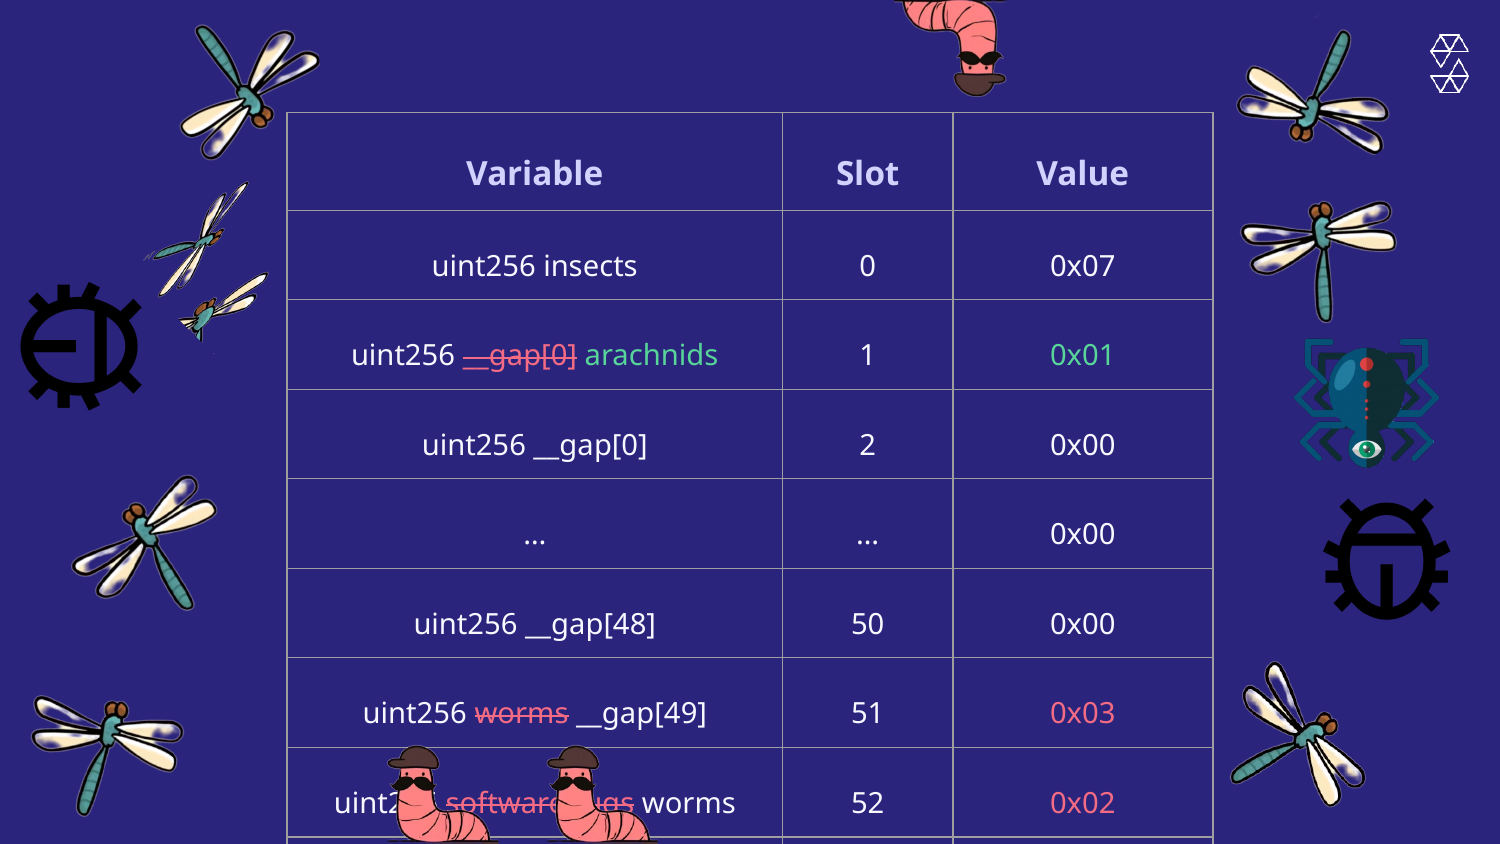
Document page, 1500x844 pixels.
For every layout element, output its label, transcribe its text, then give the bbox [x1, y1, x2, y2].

table_cell uint256 softwareBugs worms [288, 748, 354, 836]
table_header Variable [288, 113, 782, 210]
table_cell uint256 softwareBugs worms [662, 748, 782, 836]
table_cell 0x07 [954, 211, 1212, 299]
table_cell 0x00 [954, 479, 1212, 568]
picture [1430, 34, 1469, 93]
picture [1312, 484, 1460, 632]
table_cell 0x00 [954, 569, 1212, 657]
picture [0, 631, 207, 839]
table_cell 0x03 [954, 658, 1212, 747]
picture [8, 13, 328, 420]
table_cell uint256 softwareBugs [662, 838, 782, 844]
table_cell uint256 __gap[0] arachnids [288, 300, 782, 389]
picture [1212, 5, 1440, 477]
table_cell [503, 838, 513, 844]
table_cell 0x00 [954, 838, 1212, 844]
picture [359, 728, 499, 844]
table_cell … [783, 479, 952, 568]
table_cell 51 [783, 658, 952, 747]
picture [1226, 661, 1374, 809]
table_cell 50 [783, 569, 952, 657]
picture [519, 728, 658, 844]
table_cell uint256 __gap[0] [288, 390, 782, 478]
picture [894, 0, 1033, 113]
table_cell uint256 __gap[48] [288, 569, 782, 657]
table_cell 2 [783, 390, 952, 478]
table_cell uint256 insects [302, 211, 782, 299]
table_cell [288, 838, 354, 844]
table_cell uint256 worms __gap[49] [288, 658, 782, 747]
table_cell 0x01 [954, 300, 1212, 389]
picture [70, 465, 219, 614]
table_cell 0x00 [954, 390, 1212, 478]
table_cell 53 [783, 838, 952, 844]
table_cell 52 [783, 748, 952, 836]
table_header Value [954, 113, 1212, 210]
table_header Slot [783, 113, 952, 210]
table_cell … [288, 479, 782, 568]
table_cell 1 [783, 300, 952, 389]
table_cell uint256 softwareBugs worms [503, 748, 513, 836]
table_cell 0x02 [954, 748, 1212, 836]
table_cell 0 [783, 211, 952, 299]
